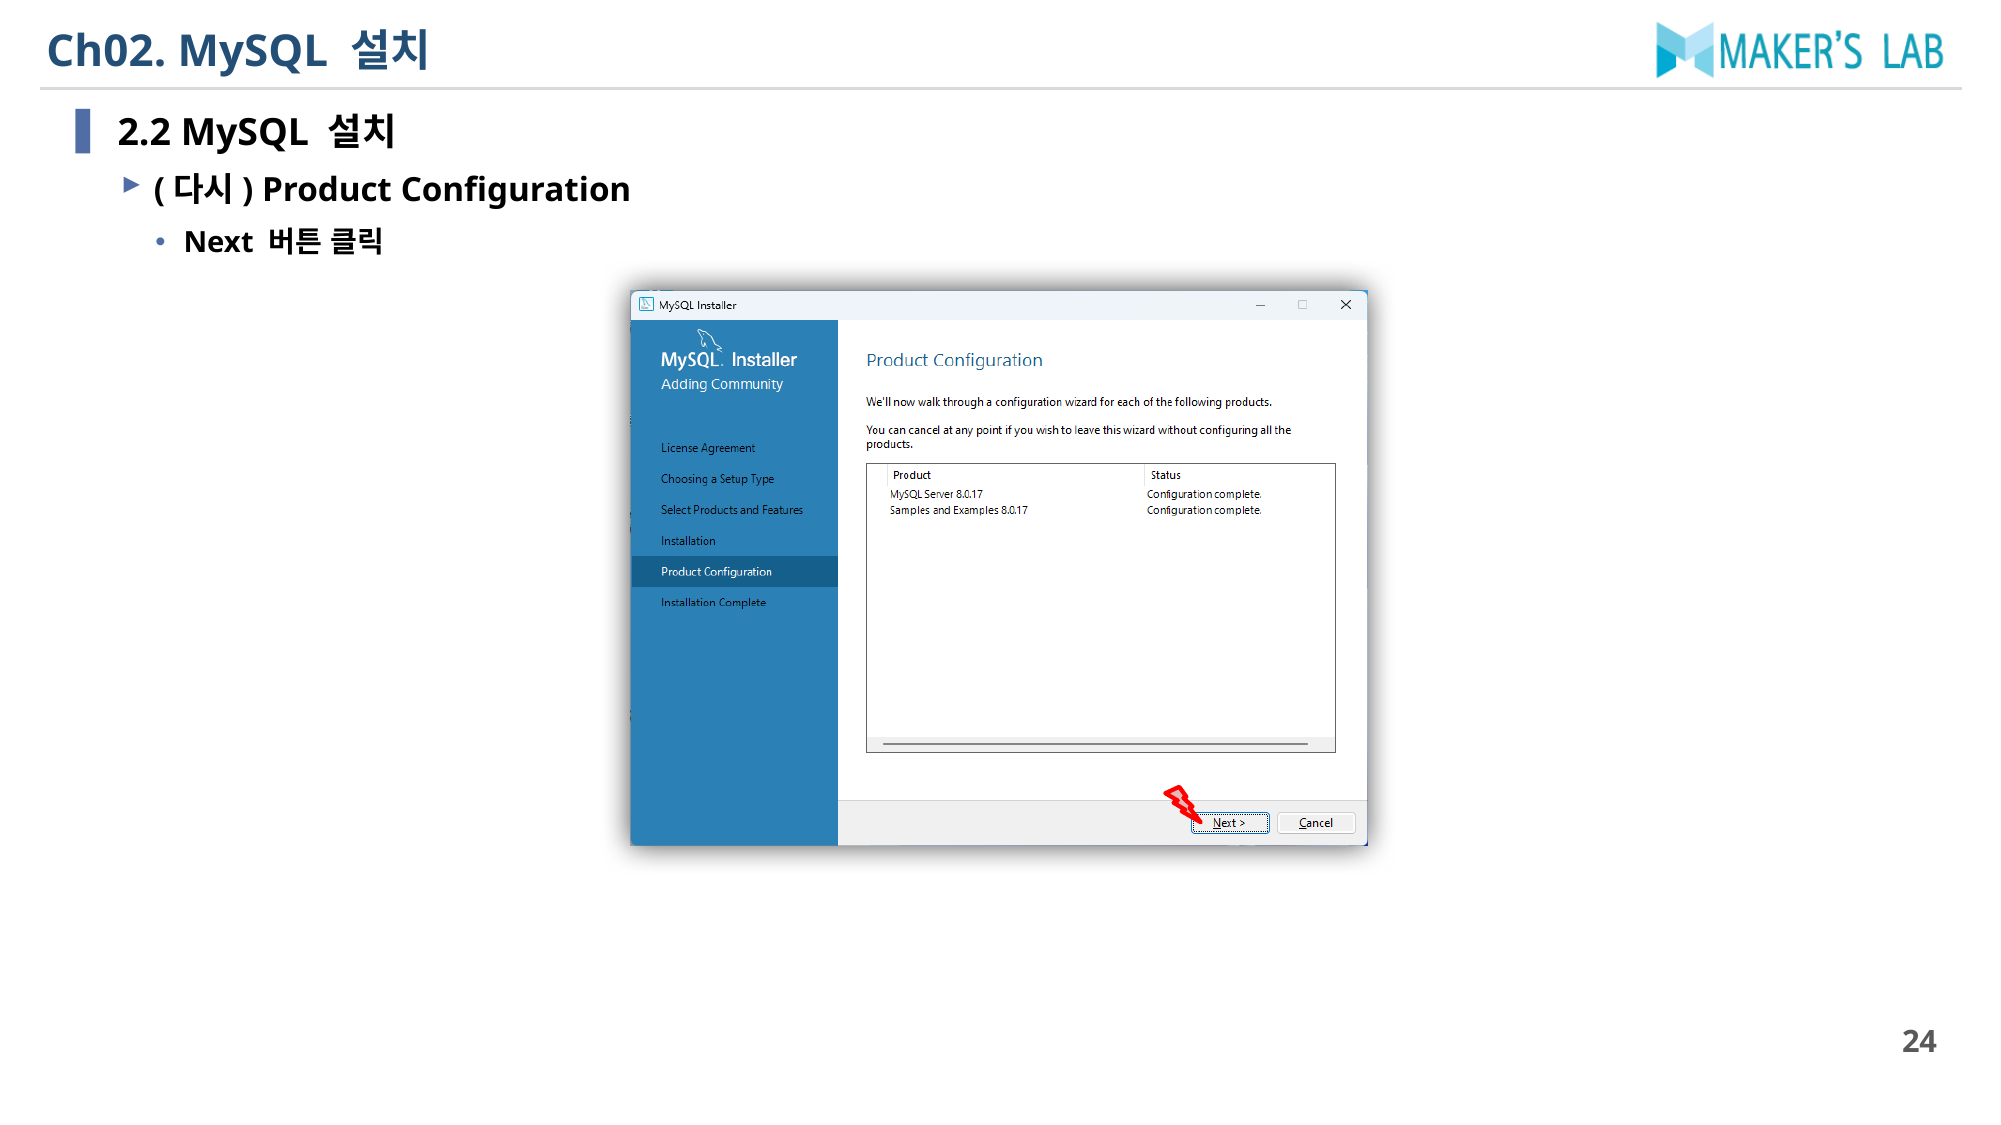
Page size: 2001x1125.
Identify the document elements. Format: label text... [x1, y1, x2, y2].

picture [630, 289, 1368, 847]
list 데이터 삽입 : INSERT 대량의 데이터 테이블 생성 직접 타입해서 입력? INSERT 문을 샘플 수 만큼 수행? Oh~ NO! INSERT INTO … SELECT 형태의 구문을 사용 기본 형식  INSERT INTO 테이블_이름(열1, 열2, …) SELECT 문 활용 예 Output : 300024 row(s) affected Records: 300024 Duplicates:0 Warnings: 0 [612, 271, 1385, 404]
picture [1648, 11, 1952, 84]
list 2.2 MySQL 설치 (다시) Product Configuration Next 버튼 클릭 [46, 100, 1952, 404]
title Ch02. MySQL 설치 [31, 14, 1914, 84]
slide_number 24 [1802, 1012, 1953, 1073]
